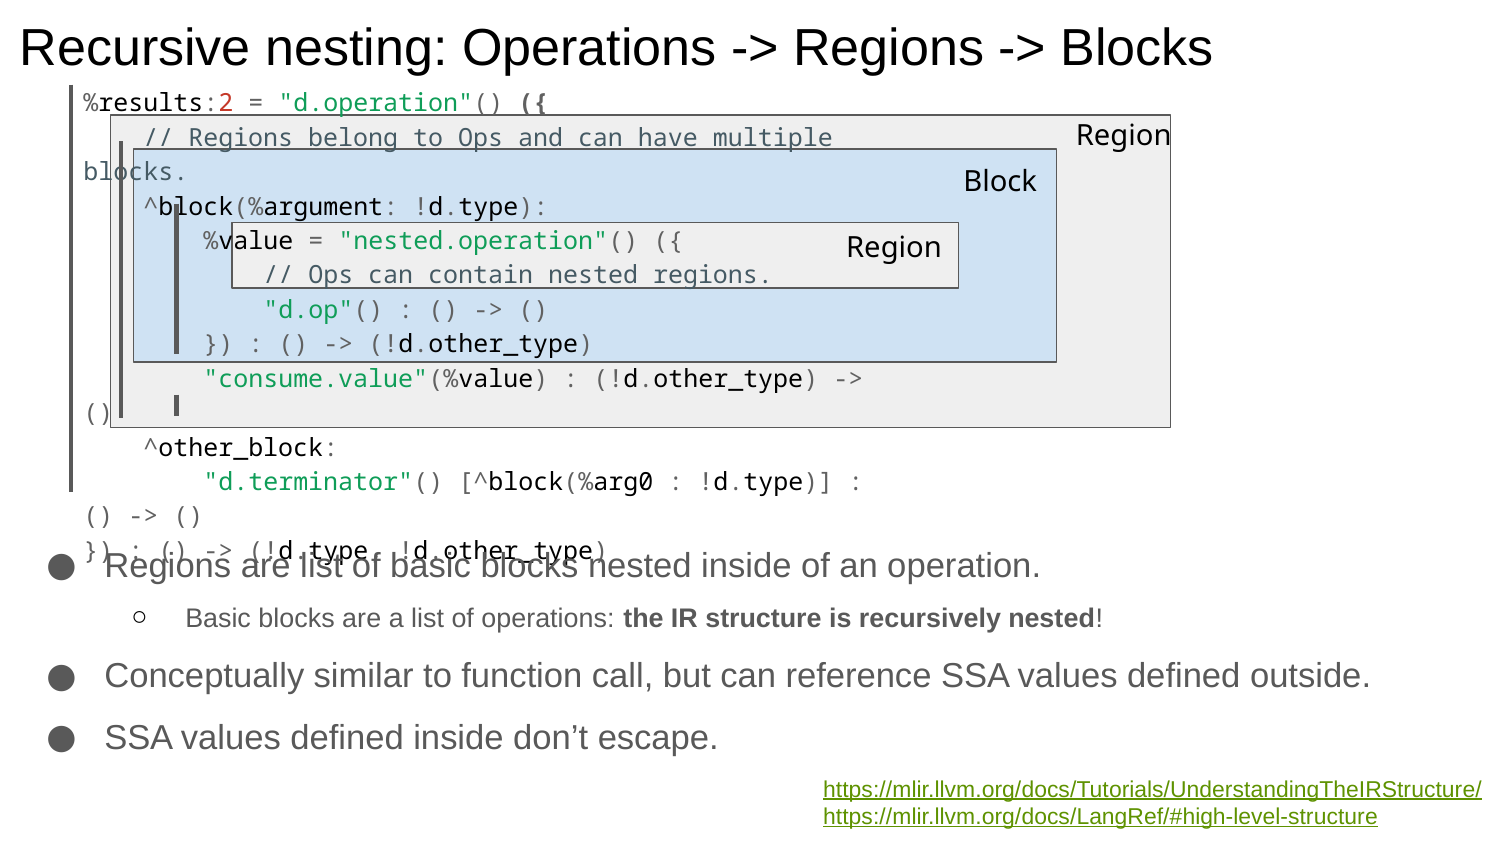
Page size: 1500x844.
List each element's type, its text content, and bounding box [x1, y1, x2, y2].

text_box Block [948, 147, 1091, 201]
text_box https://mlir.llvm.org/docs/Tutorials/UnderstandingTheIRStructure/ https://mlir.llvm.org/docs/LangRef/#high-level-structure [808, 759, 1500, 825]
text_box [919, 115, 1060, 148]
text_box [919, 148, 1057, 362]
text_box Region [830, 212, 974, 267]
title Recursive nesting: Operations -> Regions -> Blocks [4, 0, 1446, 93]
text_box Region [1060, 101, 1204, 156]
list Regions are list of basic blocks nested inside of an operation. Basic blocks are a list of operations: the IR structure is recursively nested! Conceptually similar to function call, but can reference SSA values defined outside. SSA values defined inside don’t escape. [8, 521, 1500, 772]
text_box [919, 267, 959, 289]
text_box %results:2 = "d.operation"() ({ // Regions belong to Ops and can have multiple blocks. ^block(%argument: !d.type): %value = "nested.operation"() ({ // Ops can contain nested regions. "d.op"() : () -> () }) : () -> (!d.other_type) "consume.value"(%value) : (!d.other_type) -> () ^other_block: "d.terminator"() [^block(%arg0 : !d.type)] : () -> () }) : () -> (!d.type, !d.other_type) [76, 93, 919, 449]
text_box [919, 156, 1171, 428]
